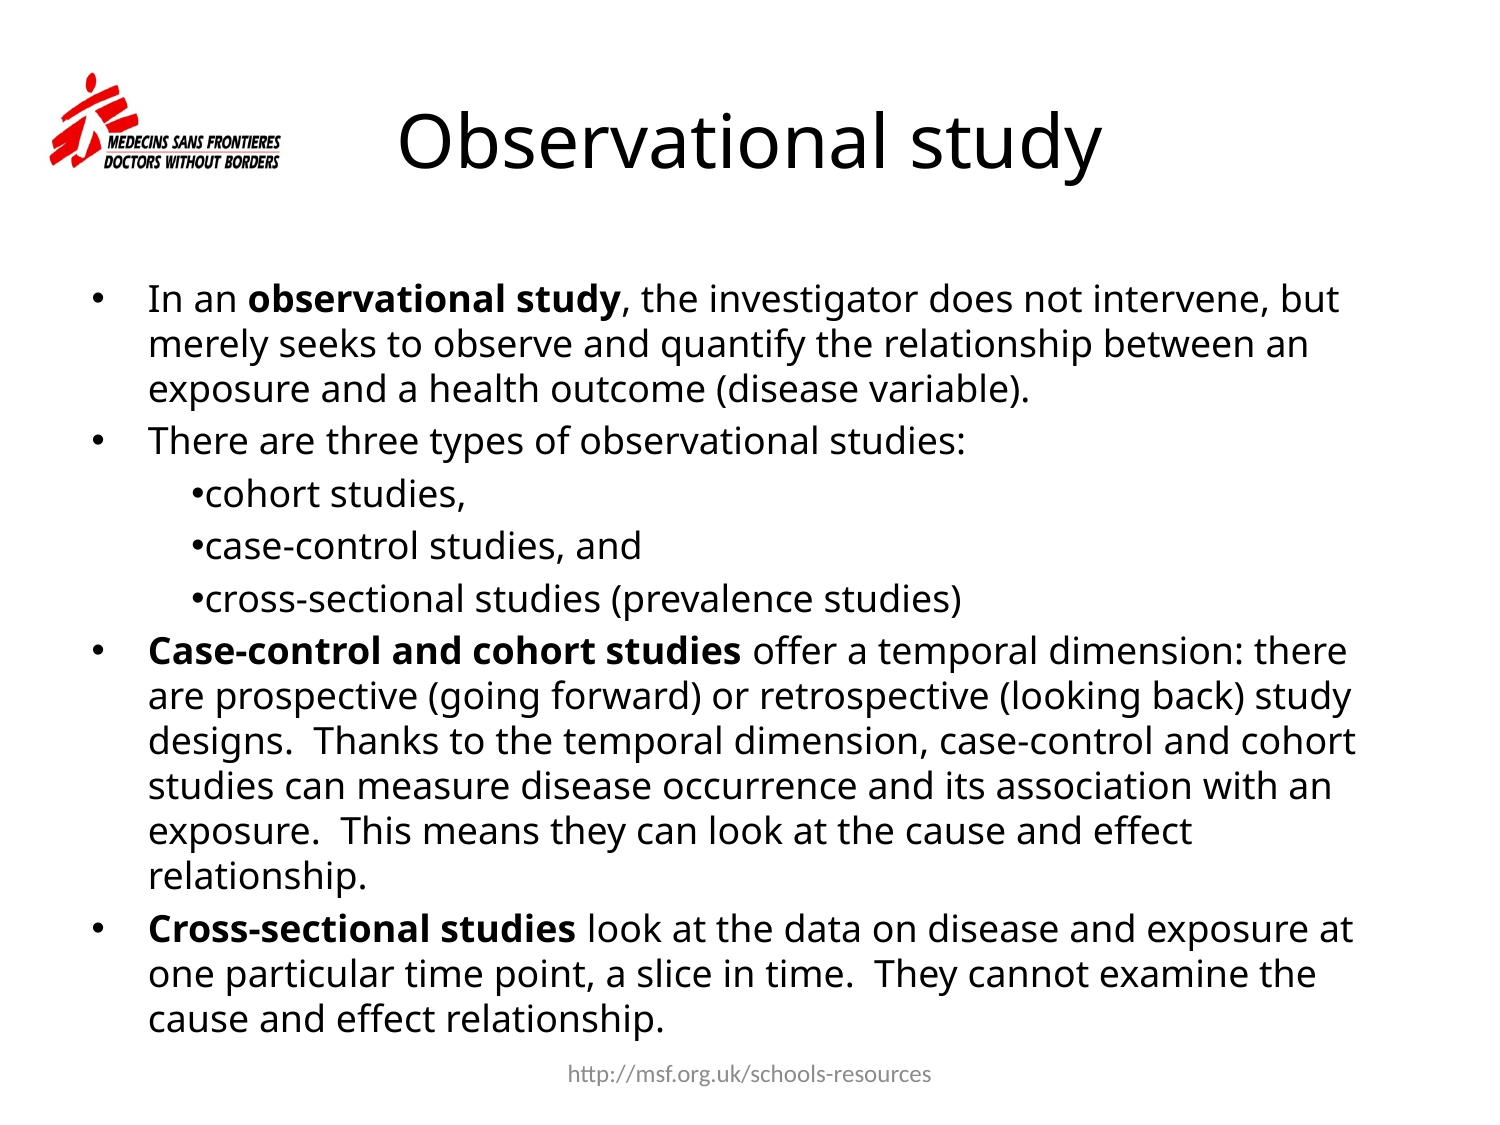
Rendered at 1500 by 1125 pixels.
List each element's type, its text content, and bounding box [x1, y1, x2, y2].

footer http://msf.org.uk/schools-resources [512, 1042, 988, 1103]
list In an observational study, the investigator does not intervene, but merely seeks to observe and quantify the relationship between an exposure and a health outcome (disease variable). There are three types of observational studies: cohort studies, case-control studies, and cross-sectional studies (prevalence studies) Case-control and cohort studies offer a temporal dimension: there are prospective (going forward) or retrospective (looking back) study designs. Thanks to the temporal dimension, case-control and cohort studies can measure disease occurrence and its association with an exposure. This means they can look at the cause and effect relationship. Cross-sectional studies look at the data on disease and exposure at one particular time point, a slice in time. They cannot examine the cause and effect relationship. [76, 266, 1427, 1059]
picture [41, 54, 277, 197]
title Observational study [277, 44, 1223, 233]
